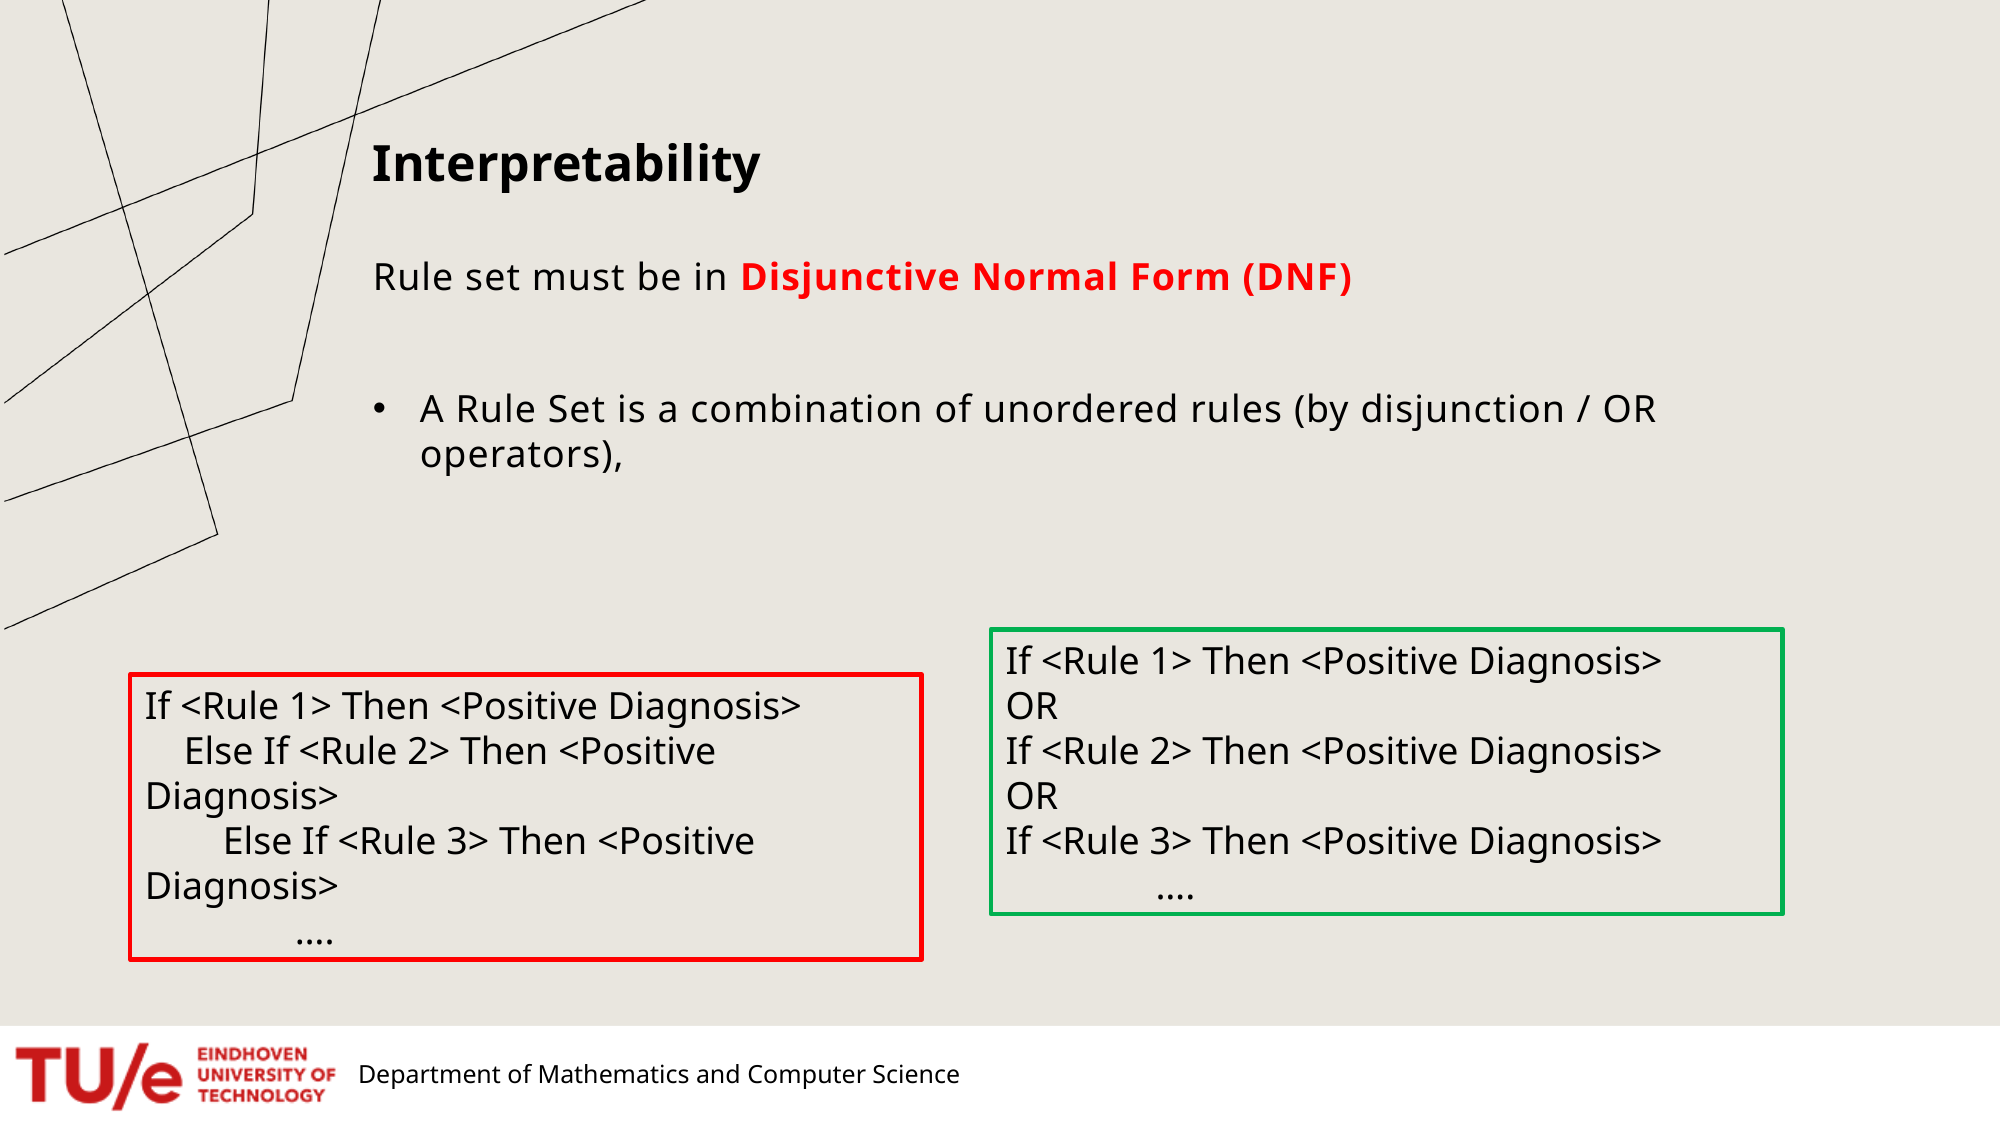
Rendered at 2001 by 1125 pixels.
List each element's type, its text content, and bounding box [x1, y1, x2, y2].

text_box If <Rule 1> Then <Positive Diagnosis> Else If <Rule 2> Then <Positive Diagnosis> Else If <Rule 3> Then <Positive Diagnosis> …. [130, 674, 922, 960]
picture [4, 0, 676, 642]
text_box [0, 1025, 2000, 1125]
list Rule set must be in Disjunctive Normal Form (DNF) A Rule Set is a combination of unordered rules (by disjunction / OR operators), [357, 253, 1814, 582]
text_box If <Rule 1> Then <Positive Diagnosis> OR If <Rule 2> Then <Positive Diagnosis> OR If <Rule 3> Then <Positive Diagnosis> …. [990, 629, 1783, 914]
text_box Interpretability [357, 123, 1469, 199]
